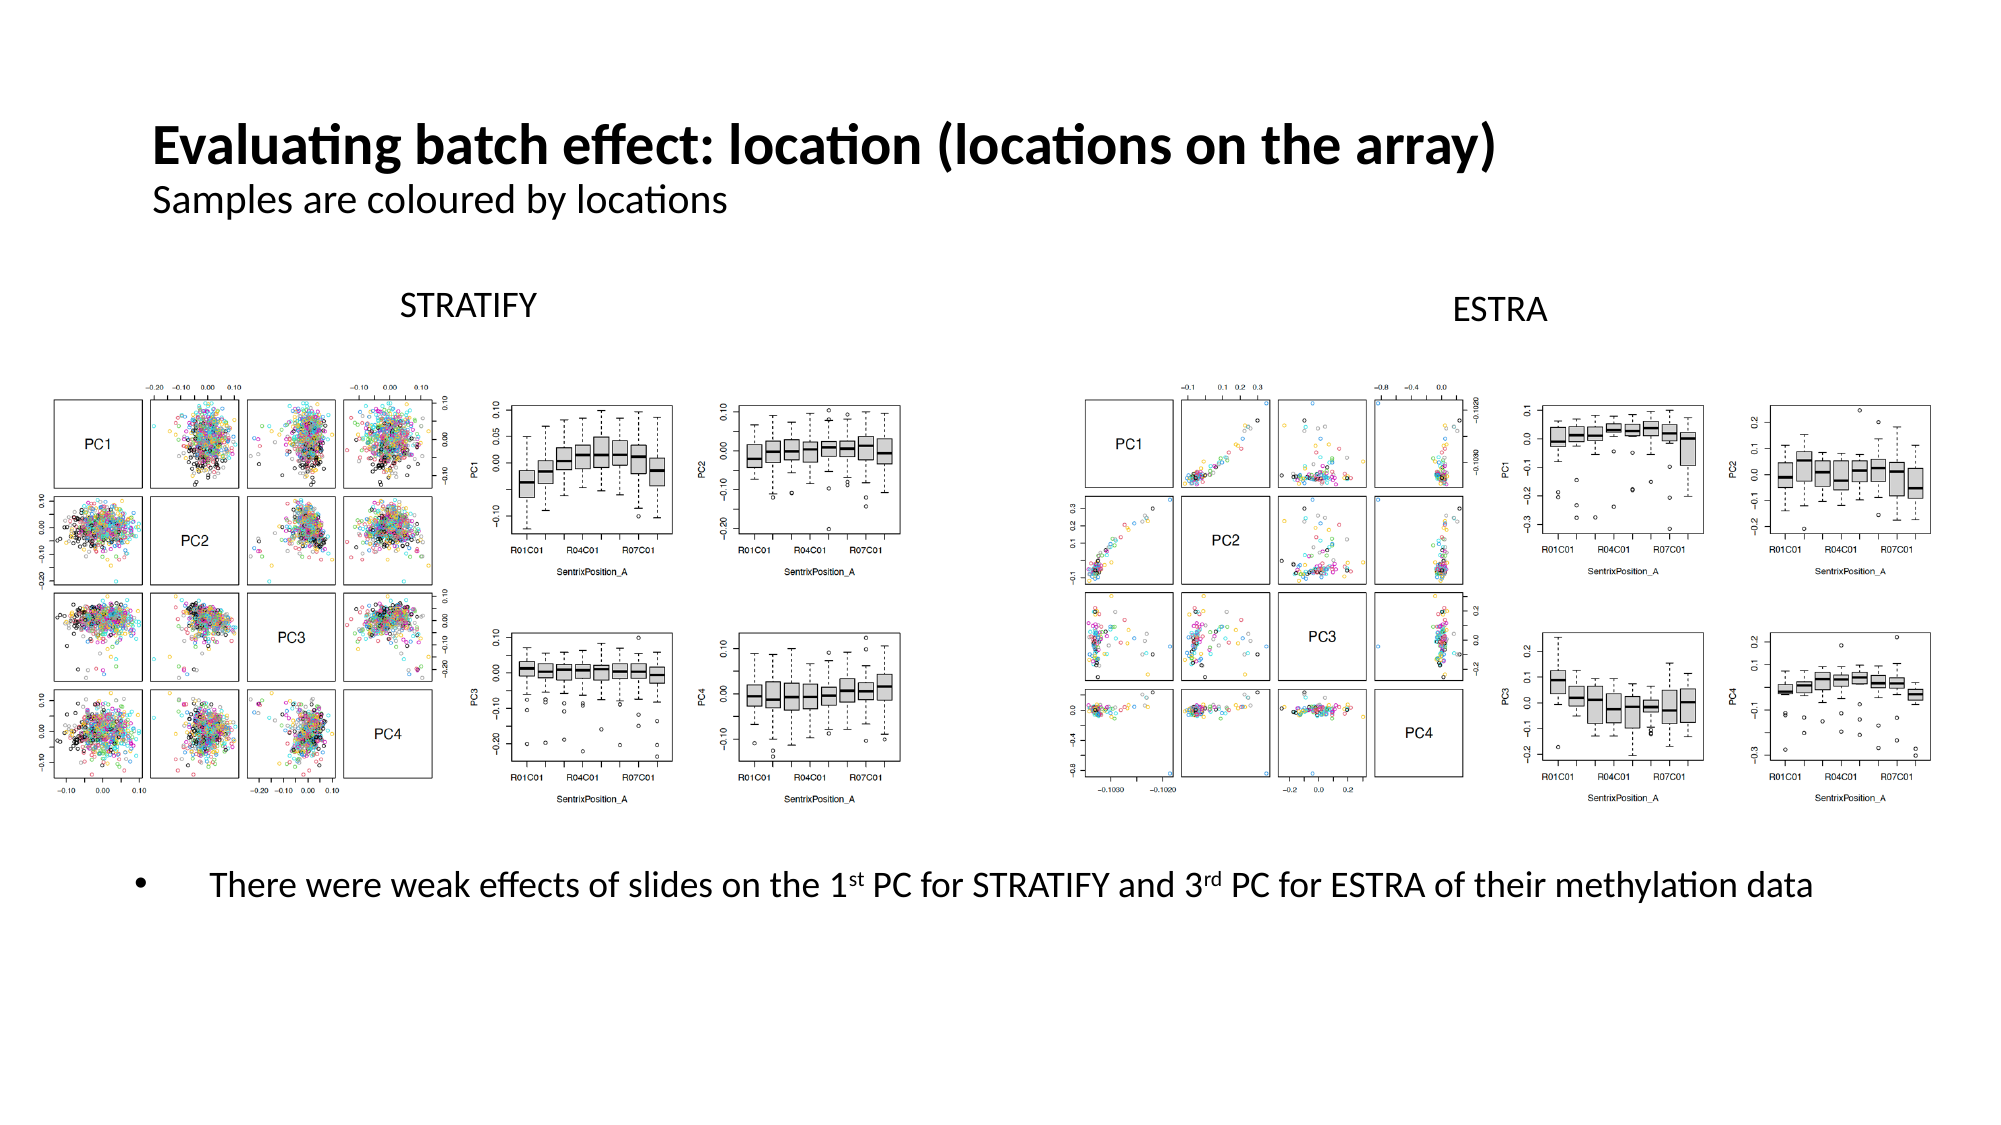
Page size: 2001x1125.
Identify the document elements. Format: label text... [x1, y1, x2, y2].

title Evaluating batch effect: location (locations on the array) Samples are coloured by locations [137, 59, 1863, 278]
text_box ESTRA [1437, 276, 1563, 337]
text_box There were weak effects of slides on the 1st PC for STRATIFY and 3rd PC for ESTRA of their methylation data [119, 852, 1881, 912]
picture [1046, 360, 1952, 815]
picture [16, 360, 923, 815]
text_box STRATIFY [385, 272, 553, 333]
